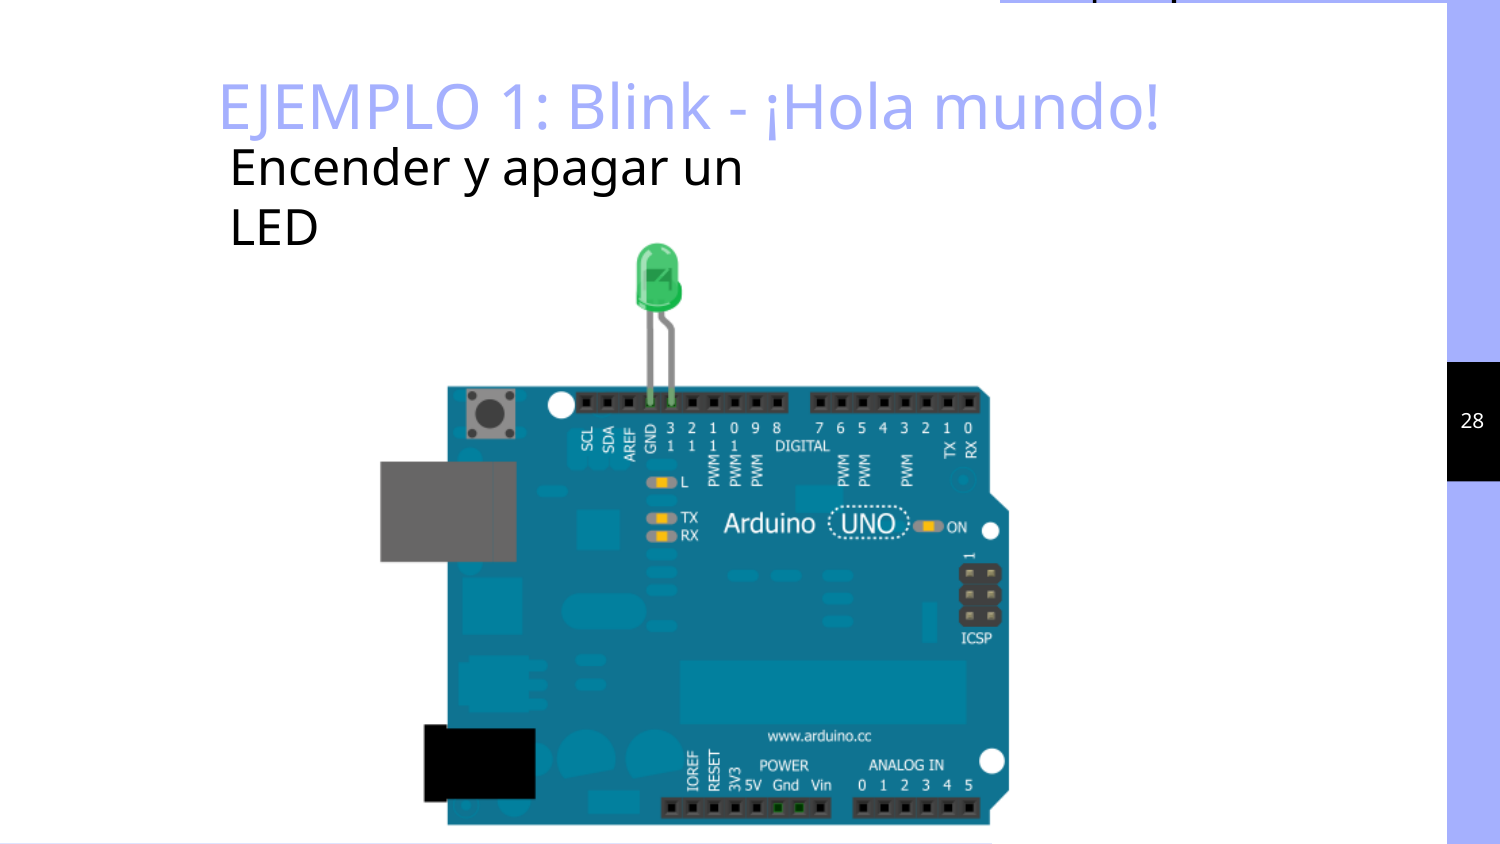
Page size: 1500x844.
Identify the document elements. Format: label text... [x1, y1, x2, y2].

text_box Encender y apagar un LED [202, 119, 860, 189]
slide_number 28 [1452, 362, 1500, 482]
picture [360, 3, 1447, 844]
title EJEMPLO 1: Blink - ¡Hola mundo! [202, 45, 987, 158]
